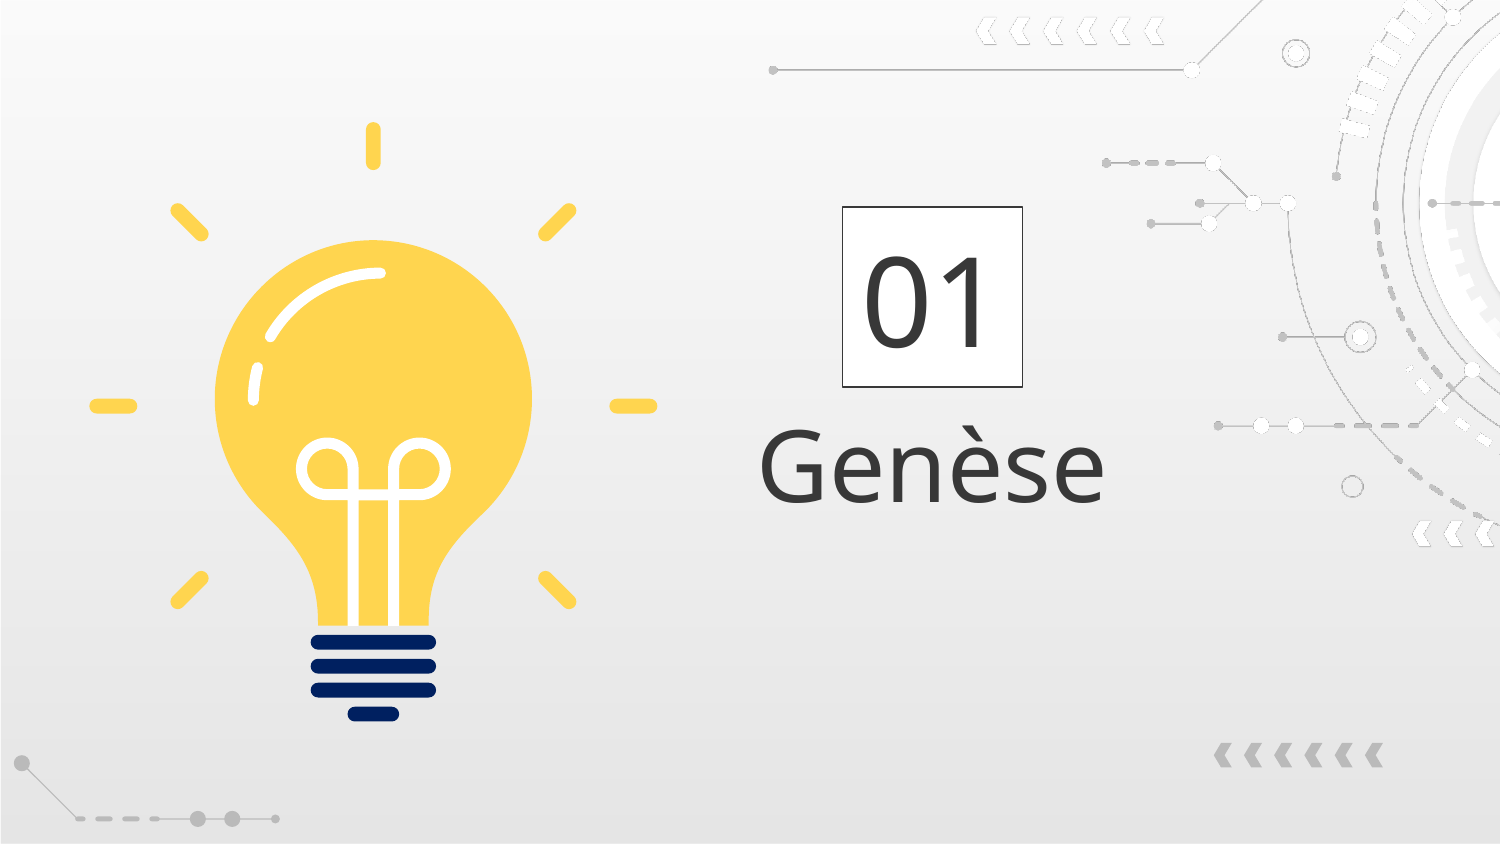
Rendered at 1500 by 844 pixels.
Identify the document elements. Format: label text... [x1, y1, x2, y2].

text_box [0, 0, 1500, 844]
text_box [89, 121, 658, 722]
title 01 [842, 206, 1023, 388]
picture [768, 0, 1500, 686]
title Genèse [662, 387, 1206, 637]
